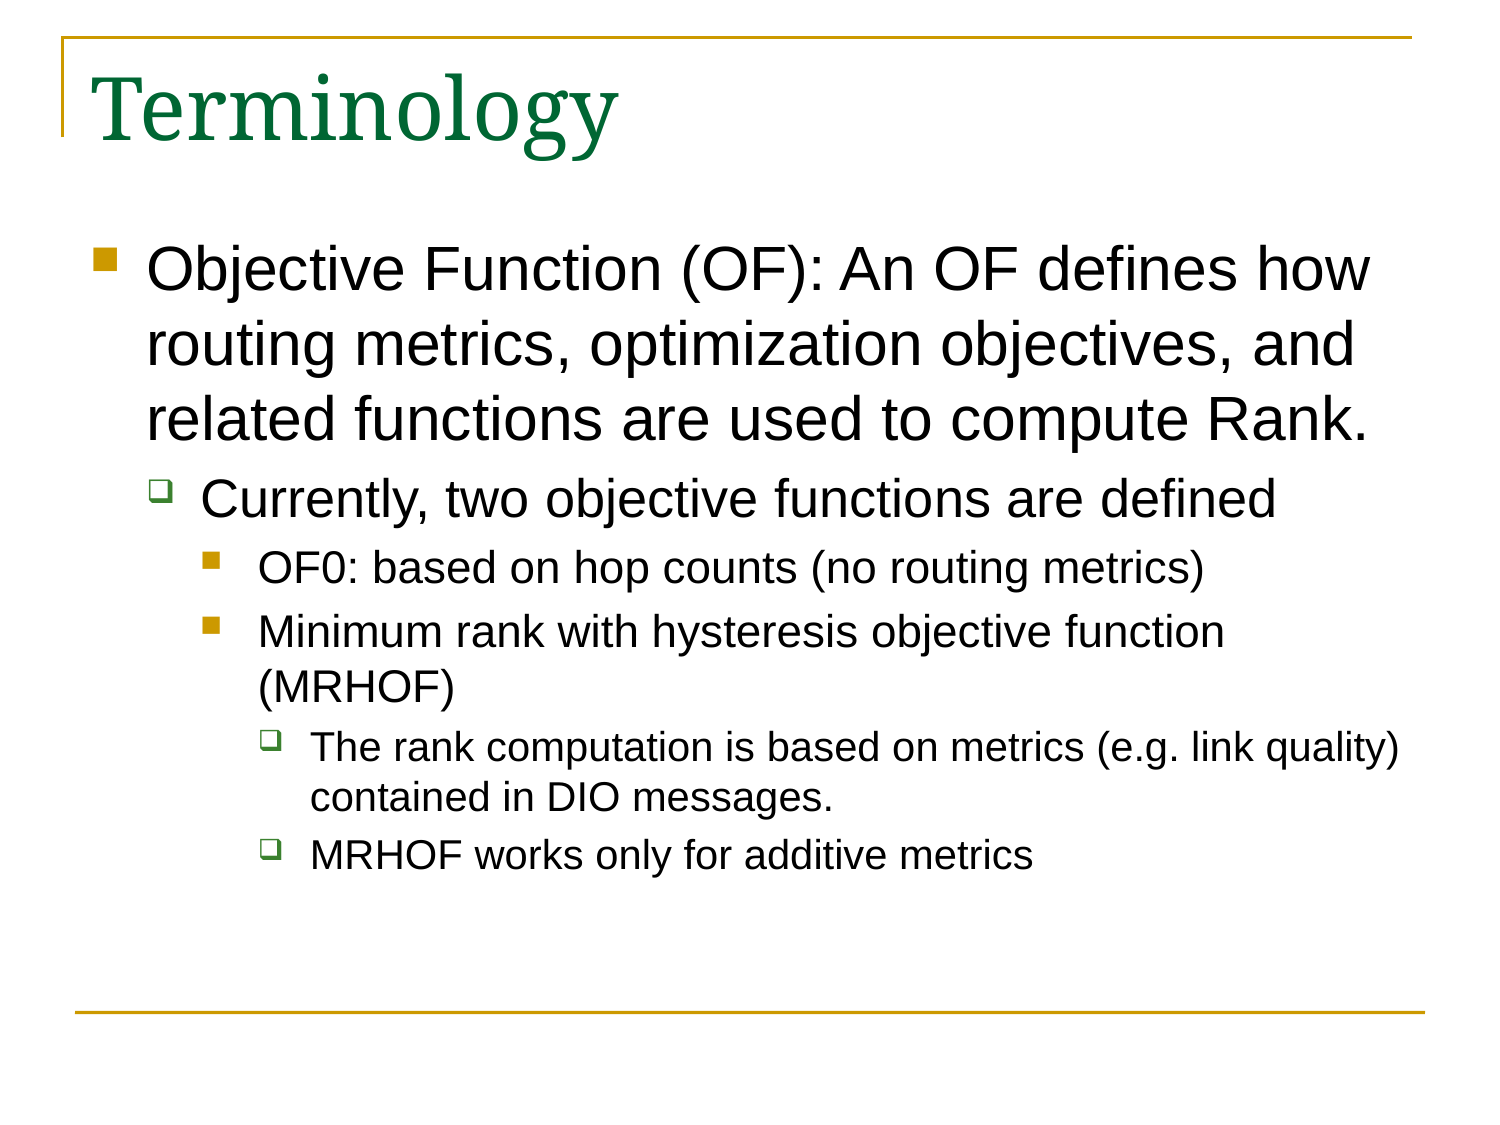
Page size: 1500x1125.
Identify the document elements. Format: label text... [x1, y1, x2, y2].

title Terminology [75, 45, 1425, 220]
list Objective Function (OF): An OF defines how routing metrics, optimization objectives, and related functions are used to compute Rank. Currently, two objective functions are defined OF0: based on hop counts (no routing metrics) Minimum rank with hysteresis objective function (MRHOF) The rank computation is based on metrics (e.g. link quality) contained in DIO messages. MRHOF works only for additive metrics [75, 220, 1425, 1006]
